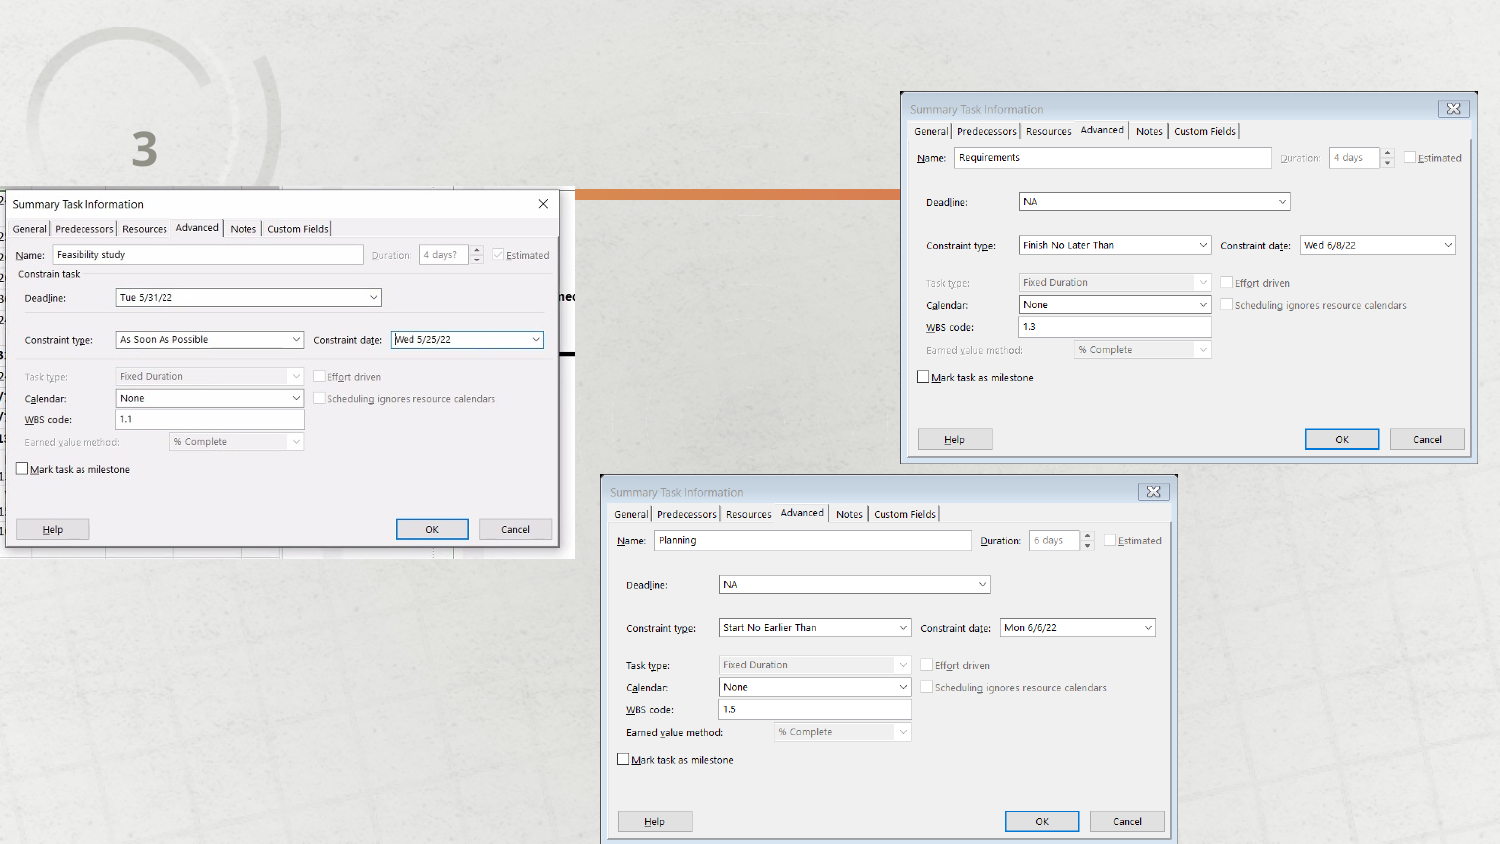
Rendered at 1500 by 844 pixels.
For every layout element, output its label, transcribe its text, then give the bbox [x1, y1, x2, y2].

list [0, 185, 576, 559]
picture [0, 0, 1500, 844]
title 3 [116, 90, 899, 184]
